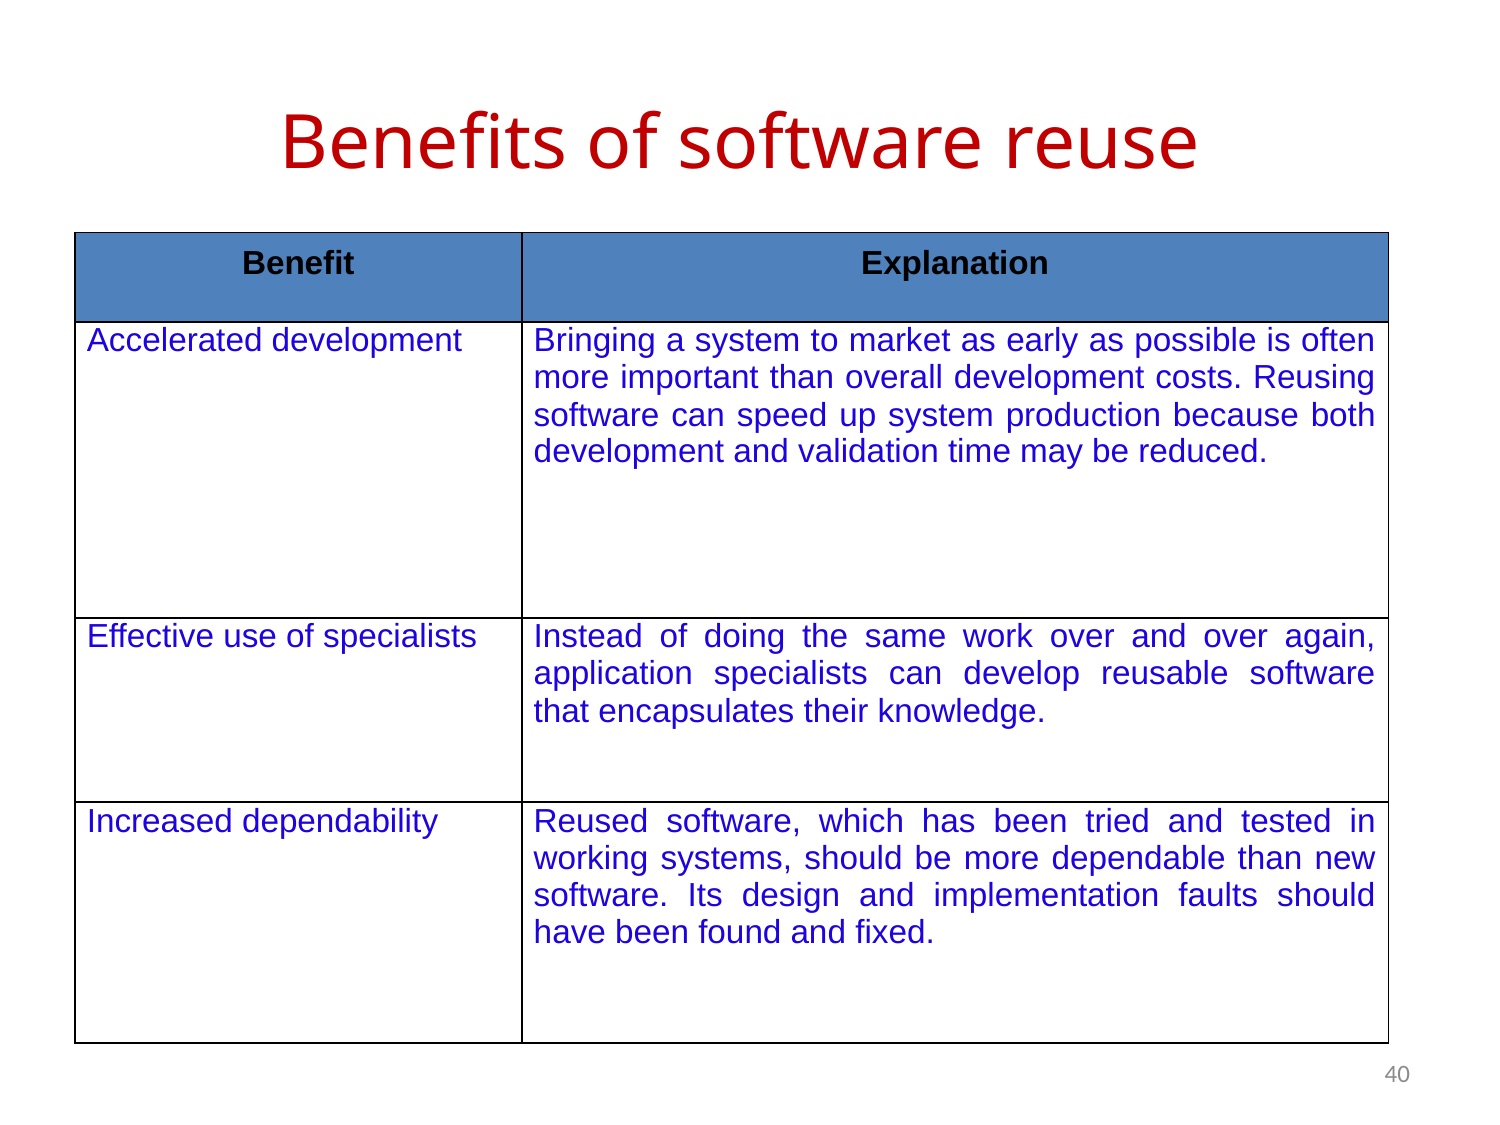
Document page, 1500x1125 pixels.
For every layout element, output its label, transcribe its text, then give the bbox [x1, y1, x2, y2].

table_cell Accelerated development [76, 323, 521, 617]
table_cell Bringing a system to market as early as possible is often more important than overall development costs. Reusing software can speed up system production because both development and validation time may be reduced. [523, 323, 1388, 617]
table_cell Reused software, which has been tried and tested in working systems, should be more dependable than new software. Its design and implementation faults should have been found and fixed. [523, 803, 1388, 1042]
table_header Explanation [523, 233, 1388, 321]
title Benefits of software reuse [75, 45, 1425, 233]
table_cell Instead of doing the same work over and over again, application specialists can develop reusable software that encapsulates their knowledge. [523, 619, 1388, 801]
table_cell Increased dependability [76, 803, 521, 1042]
table_header Benefit [76, 233, 521, 321]
slide_number 40 [1074, 1042, 1425, 1103]
table_cell Effective use of specialists [76, 619, 521, 801]
